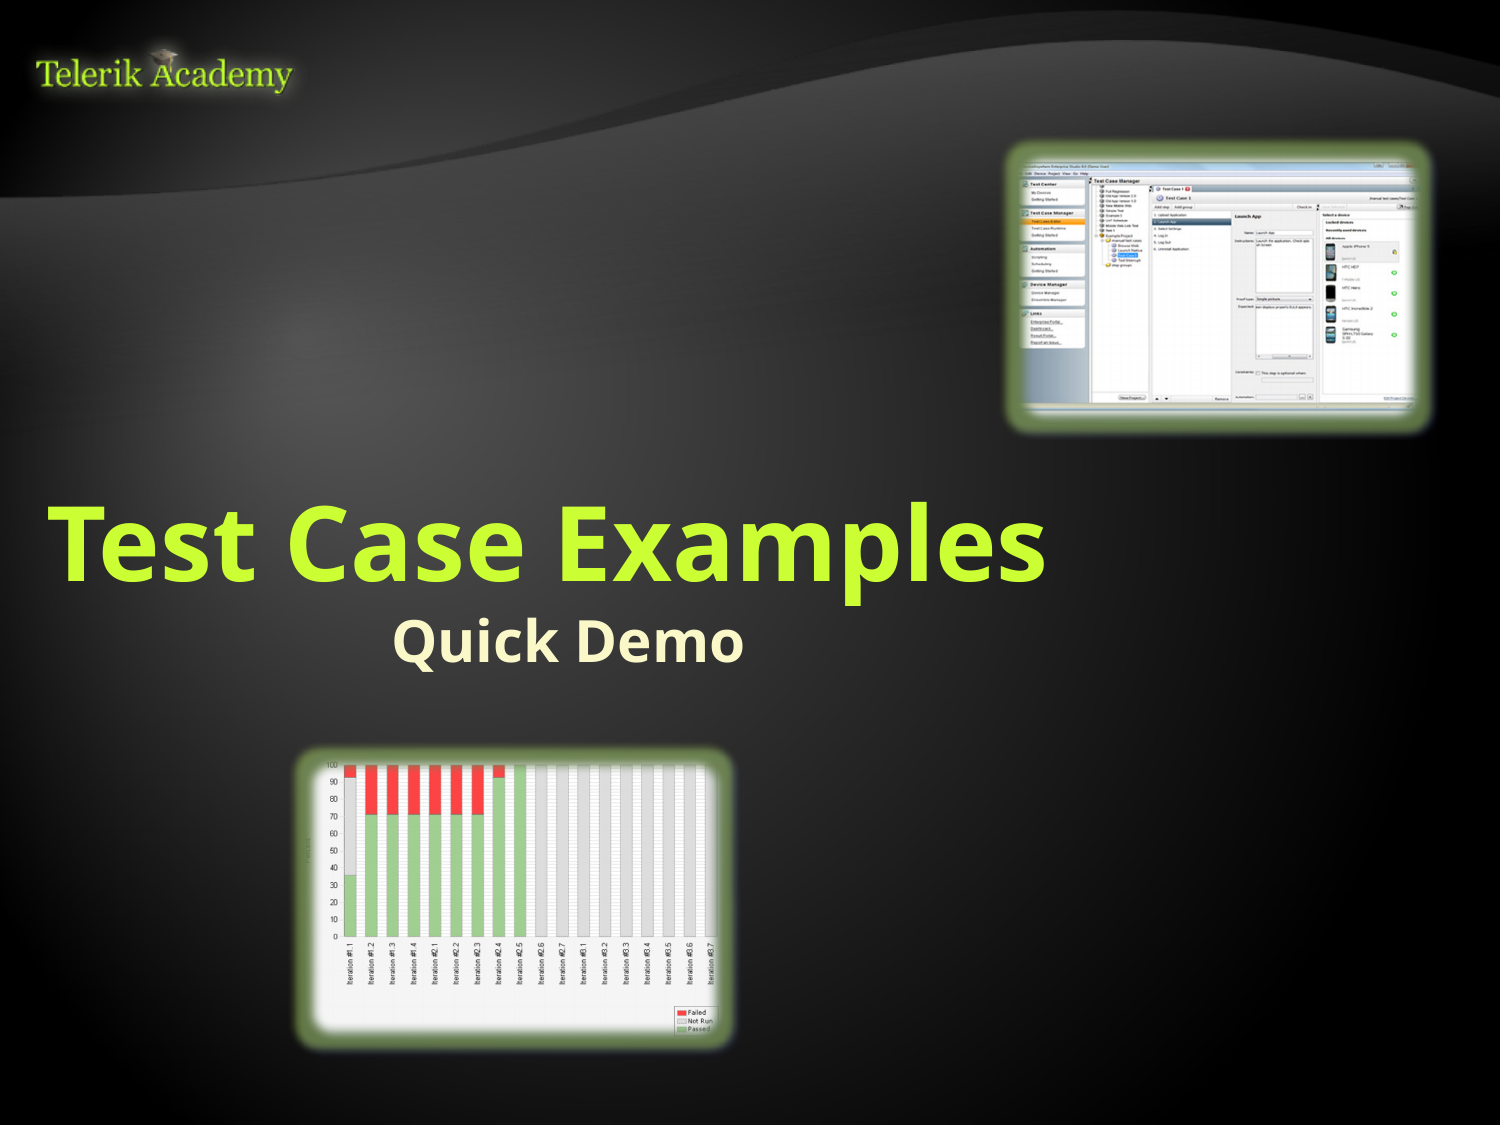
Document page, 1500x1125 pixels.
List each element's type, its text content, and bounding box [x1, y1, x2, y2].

subtitle Quick Demo [318, 592, 819, 686]
picture [0, 0, 1500, 1125]
title Test Case Examples [24, 487, 1071, 600]
